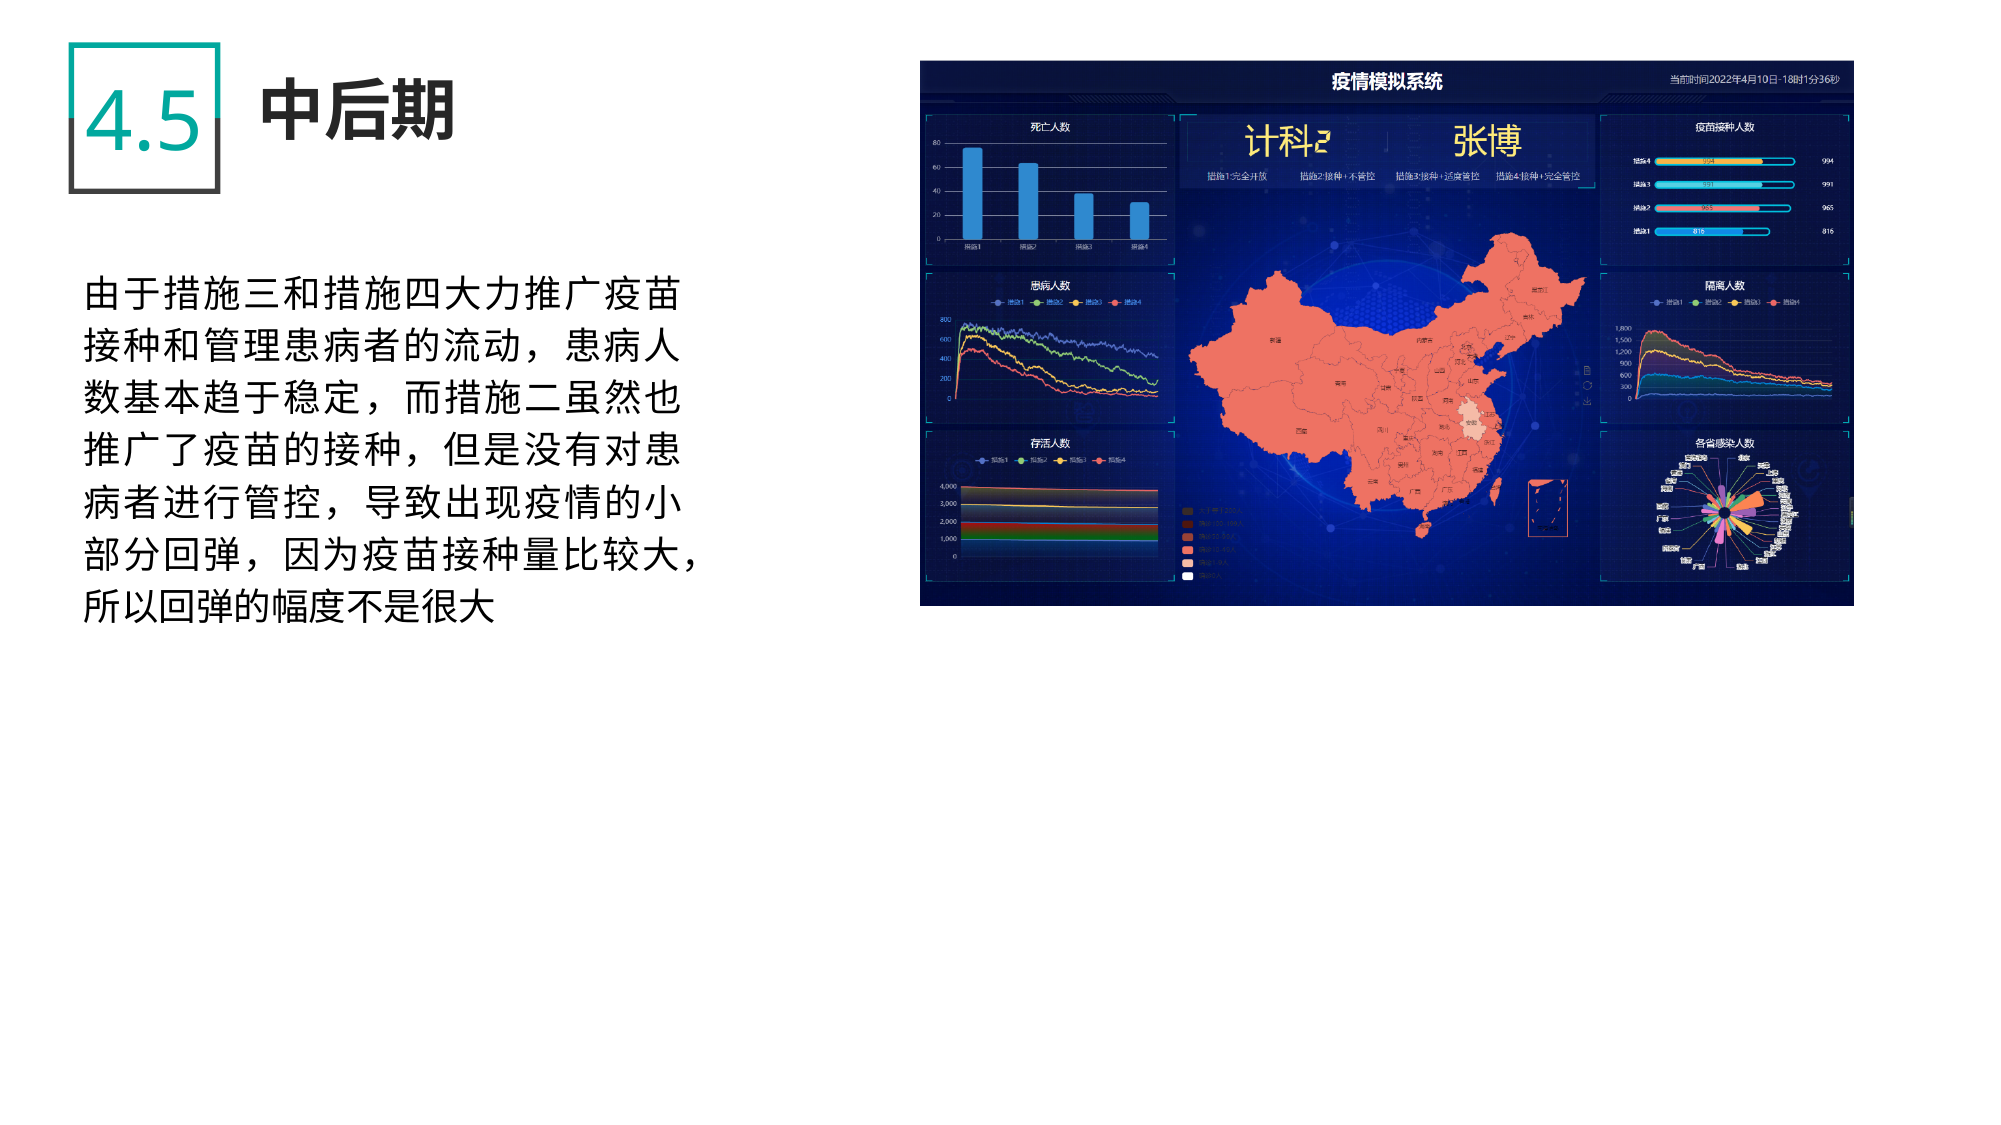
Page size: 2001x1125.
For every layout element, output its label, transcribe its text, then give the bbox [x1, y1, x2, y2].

text_box 中后期 [242, 60, 473, 155]
text_box [68, 41, 221, 60]
picture [920, 60, 1854, 606]
text_box 由于措施三和措施四大力推广疫苗接种和管理患病者的流动，患病人数基本趋于稳定，而措施二虽然也推广了疫苗的接种，但是没有对患病者进行管控，导致出现疫情的小部分回弹，因为疫苗接种量比较大，所以回弹的幅度不是很大 [68, 255, 697, 635]
text_box [68, 175, 221, 195]
text_box 4.5 [68, 60, 221, 175]
